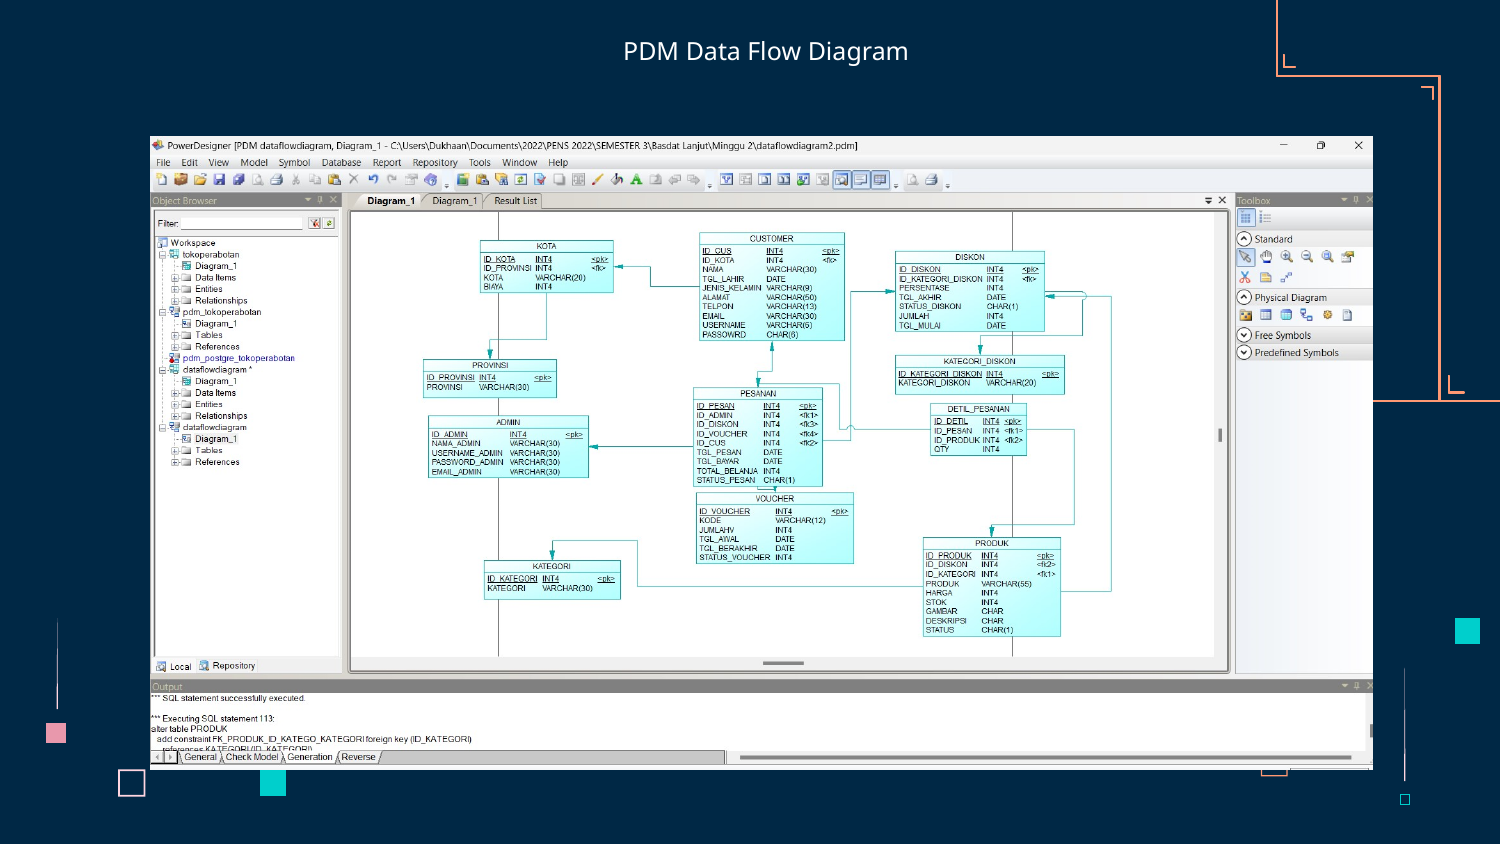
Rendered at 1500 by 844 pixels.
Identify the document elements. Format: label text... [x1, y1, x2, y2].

picture [150, 136, 1373, 770]
text_box PDM Data Flow Diagram [608, 28, 925, 74]
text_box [1260, 0, 1500, 402]
